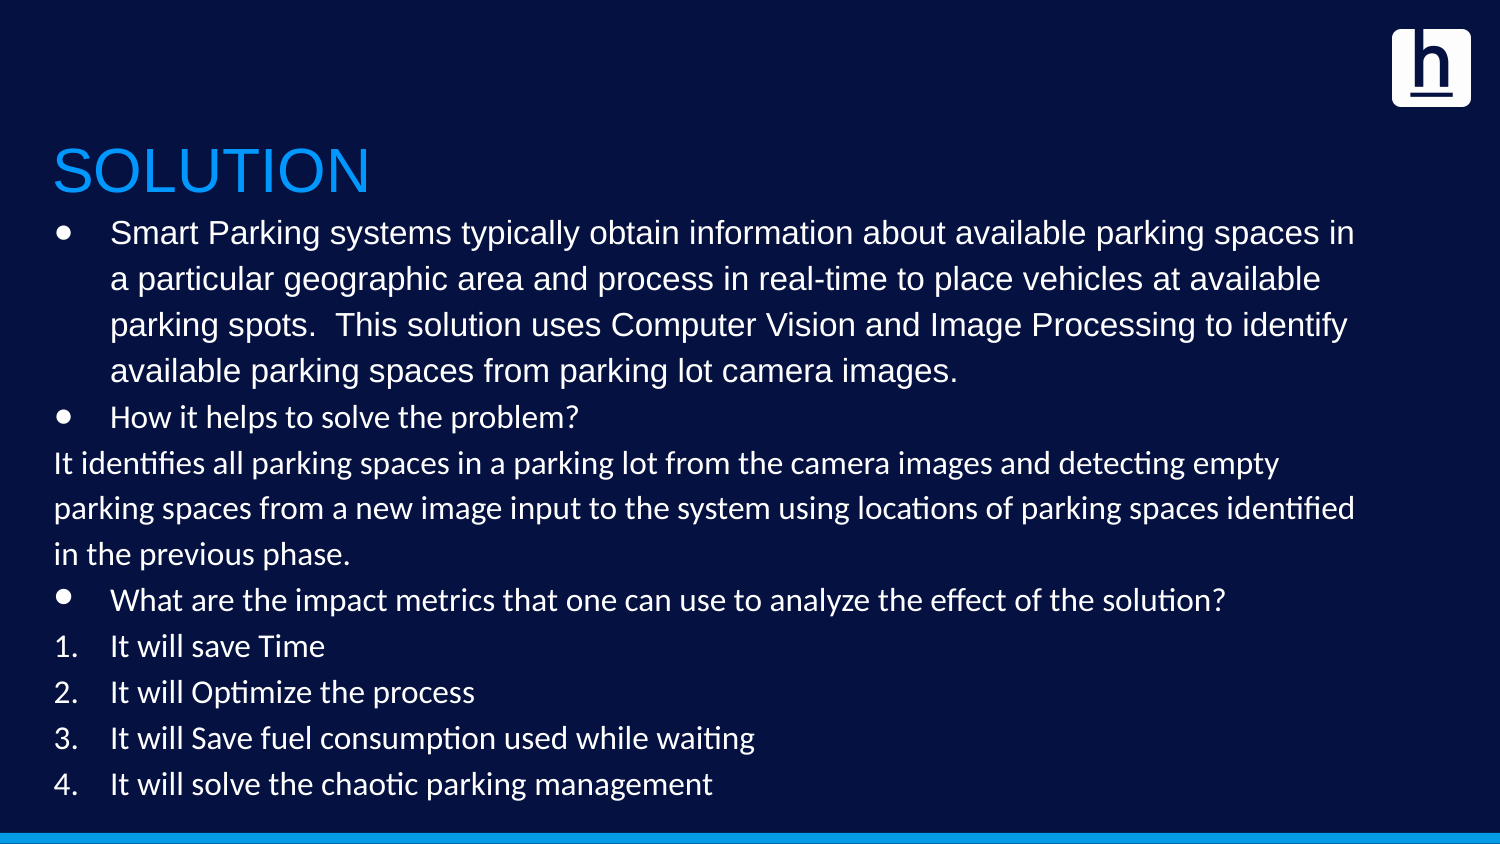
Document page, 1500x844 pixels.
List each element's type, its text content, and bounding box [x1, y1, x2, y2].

title SOLUTION [37, 41, 1410, 294]
list Smart Parking systems typically obtain information about available parking spaces in a particular geographic area and process in real-time to place vehicles at available parking spots. This solution uses Computer Vision and Image Processing to identify available parking spaces from parking lot camera images. How it helps to solve the problem? It identifies all parking spaces in a parking lot from the camera images and detecting empty parking spaces from a new image input to the system using locations of parking spaces identified in the previous phase. What are the impact metrics that one can use to analyze the effect of the solution? It will save Time It will Optimize the process It will Save fuel consumption used while waiting It will solve the chaotic parking management [19, 190, 1393, 735]
picture [1392, 29, 1471, 107]
